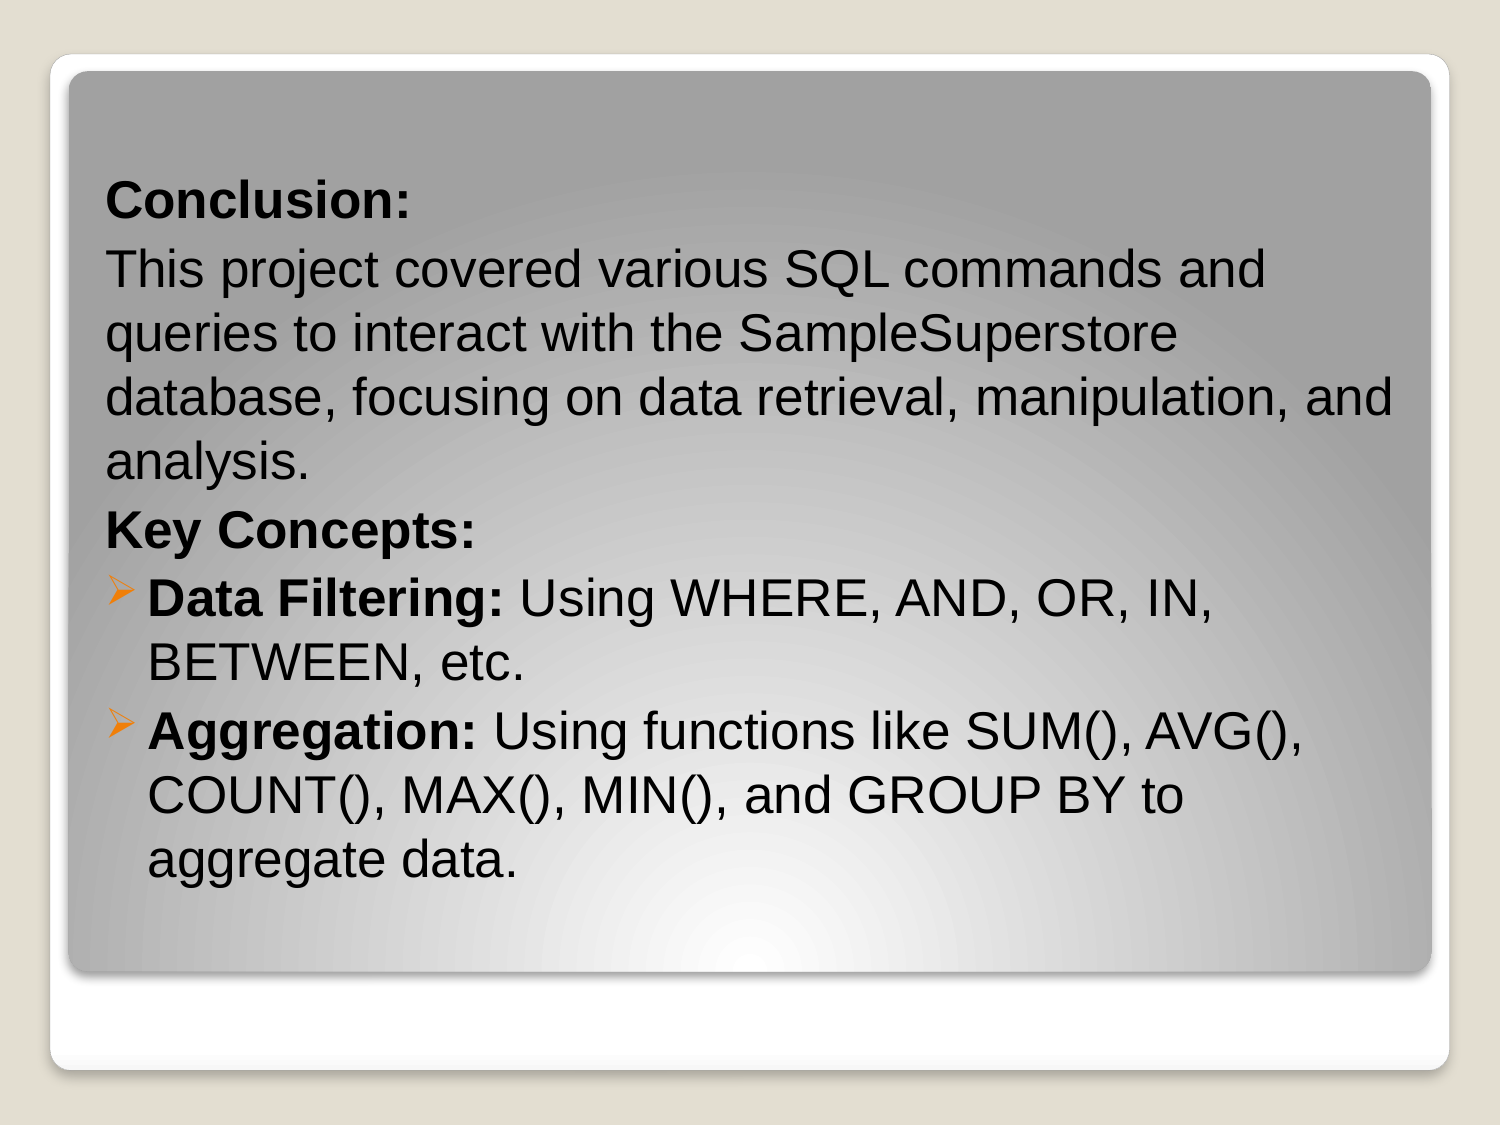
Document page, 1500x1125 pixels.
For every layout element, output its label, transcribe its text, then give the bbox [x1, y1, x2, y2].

list Conclusion: This project covered various SQL commands and queries to interact with the SampleSuperstore database, focusing on data retrieval, manipulation, and analysis. Key Concepts: Data Filtering: Using WHERE, AND, OR, IN, BETWEEN, etc. Aggregation: Using functions like SUM(), AVG(), COUNT(), MAX(), MIN(), and GROUP BY to aggregate data. [75, 86, 1425, 900]
